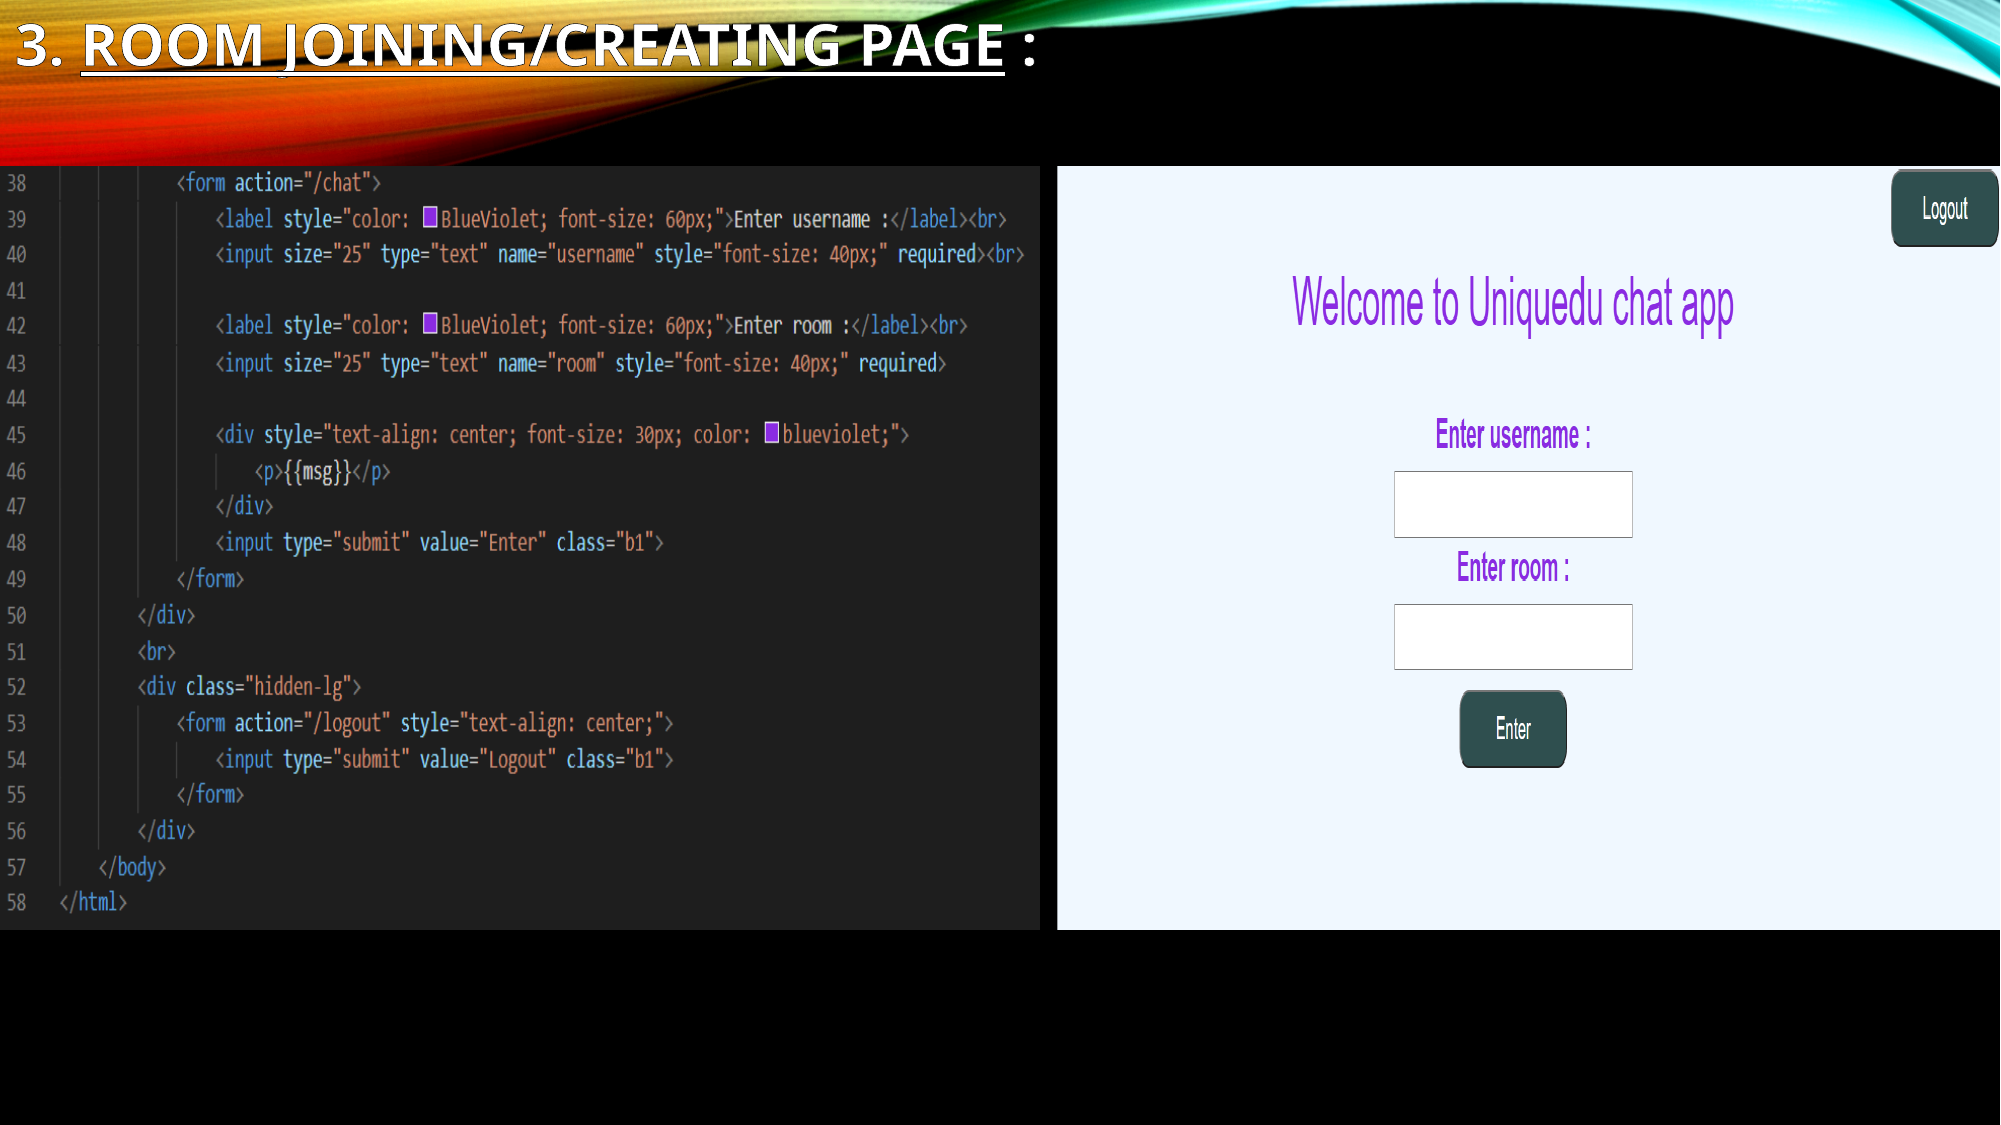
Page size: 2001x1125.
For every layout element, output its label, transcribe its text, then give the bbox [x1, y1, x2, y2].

picture [0, 0, 2000, 930]
text_box 3. ROOM JOINING/CREATING PAGE : [0, 0, 1087, 85]
